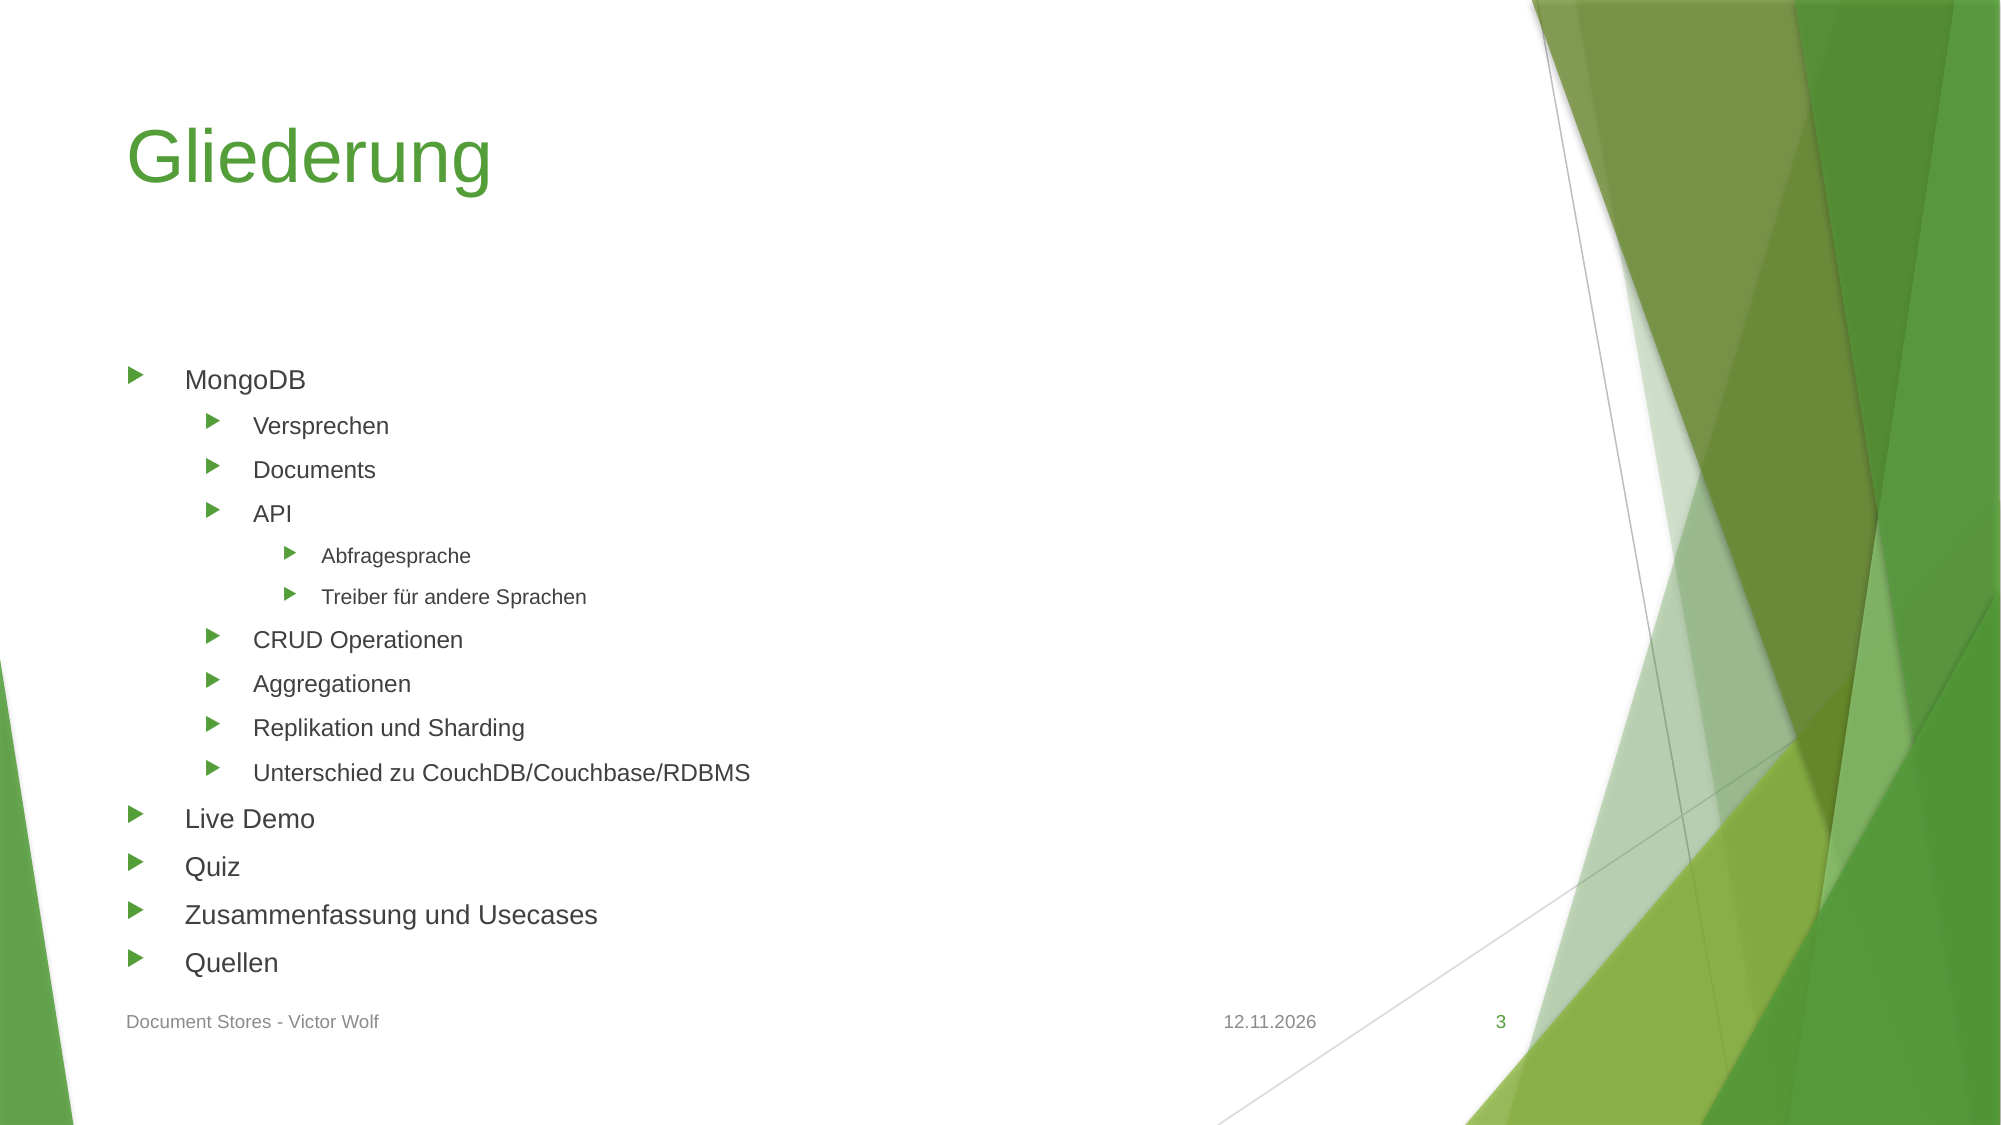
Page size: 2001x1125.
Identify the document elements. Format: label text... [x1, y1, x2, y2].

slide_number 3 [1409, 991, 1522, 1051]
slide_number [1181, 991, 1332, 1051]
title Gliederung [111, 99, 1522, 317]
footer Document Stores - Victor Wolf [111, 991, 1145, 1051]
list MongoDB Versprechen Documents API Abfragesprache Treiber für andere Sprachen CRUD Operationen Aggregationen Replikation und Sharding Unterschied zu CouchDB/Couchbase/RDBMS Live Demo Quiz Zusammenfassung und Usecases Quellen [111, 354, 1522, 992]
